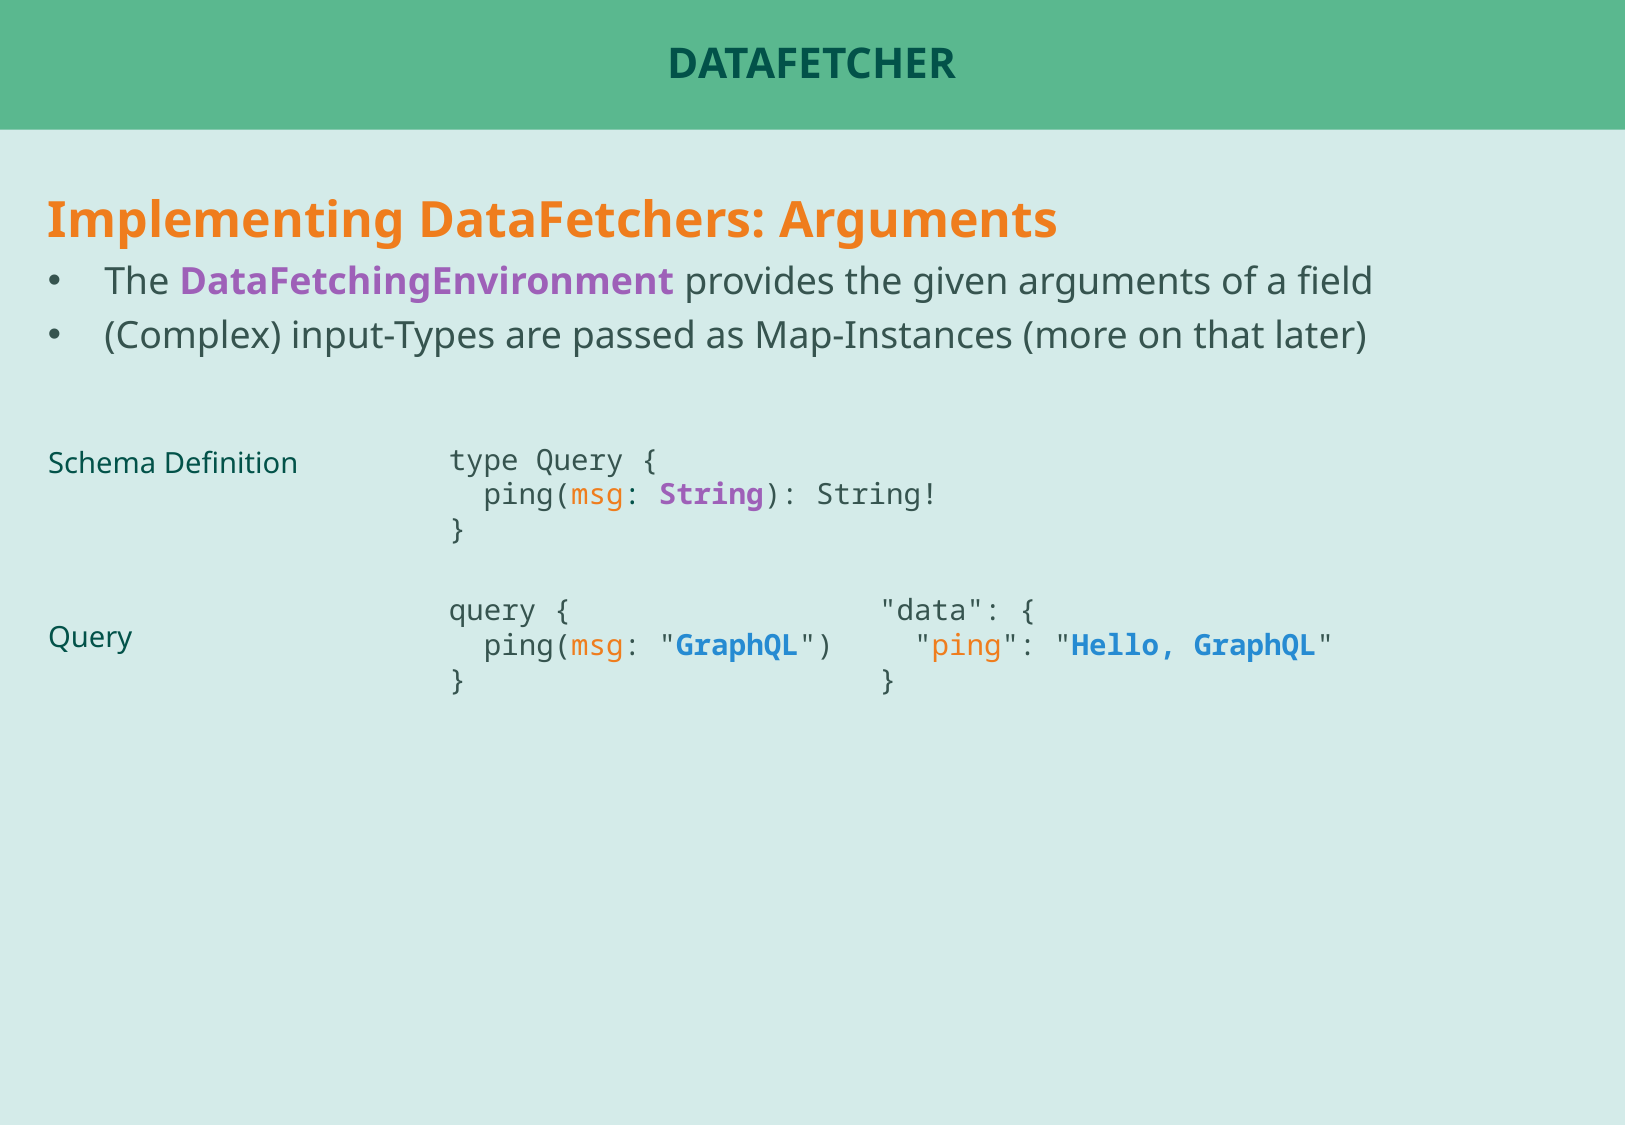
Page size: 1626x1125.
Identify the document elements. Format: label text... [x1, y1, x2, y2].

text_box Implementing DataFetchers: Arguments The DataFetchingEnvironment provides the given arguments of a field (Complex) input-Types are passed as Map-Instances (more on that later) [33, 168, 1413, 363]
text_box "data": { "ping": "Hello, GraphQL" } [864, 583, 1551, 704]
text_box Query [33, 610, 434, 661]
text_box type Query { ping(msg: String): String! } [434, 433, 1057, 553]
text_box query { ping(msg: "GraphQL") } [433, 583, 860, 704]
text_box Schema Definition [33, 436, 434, 487]
title DataFetcher [0, 0, 1625, 130]
